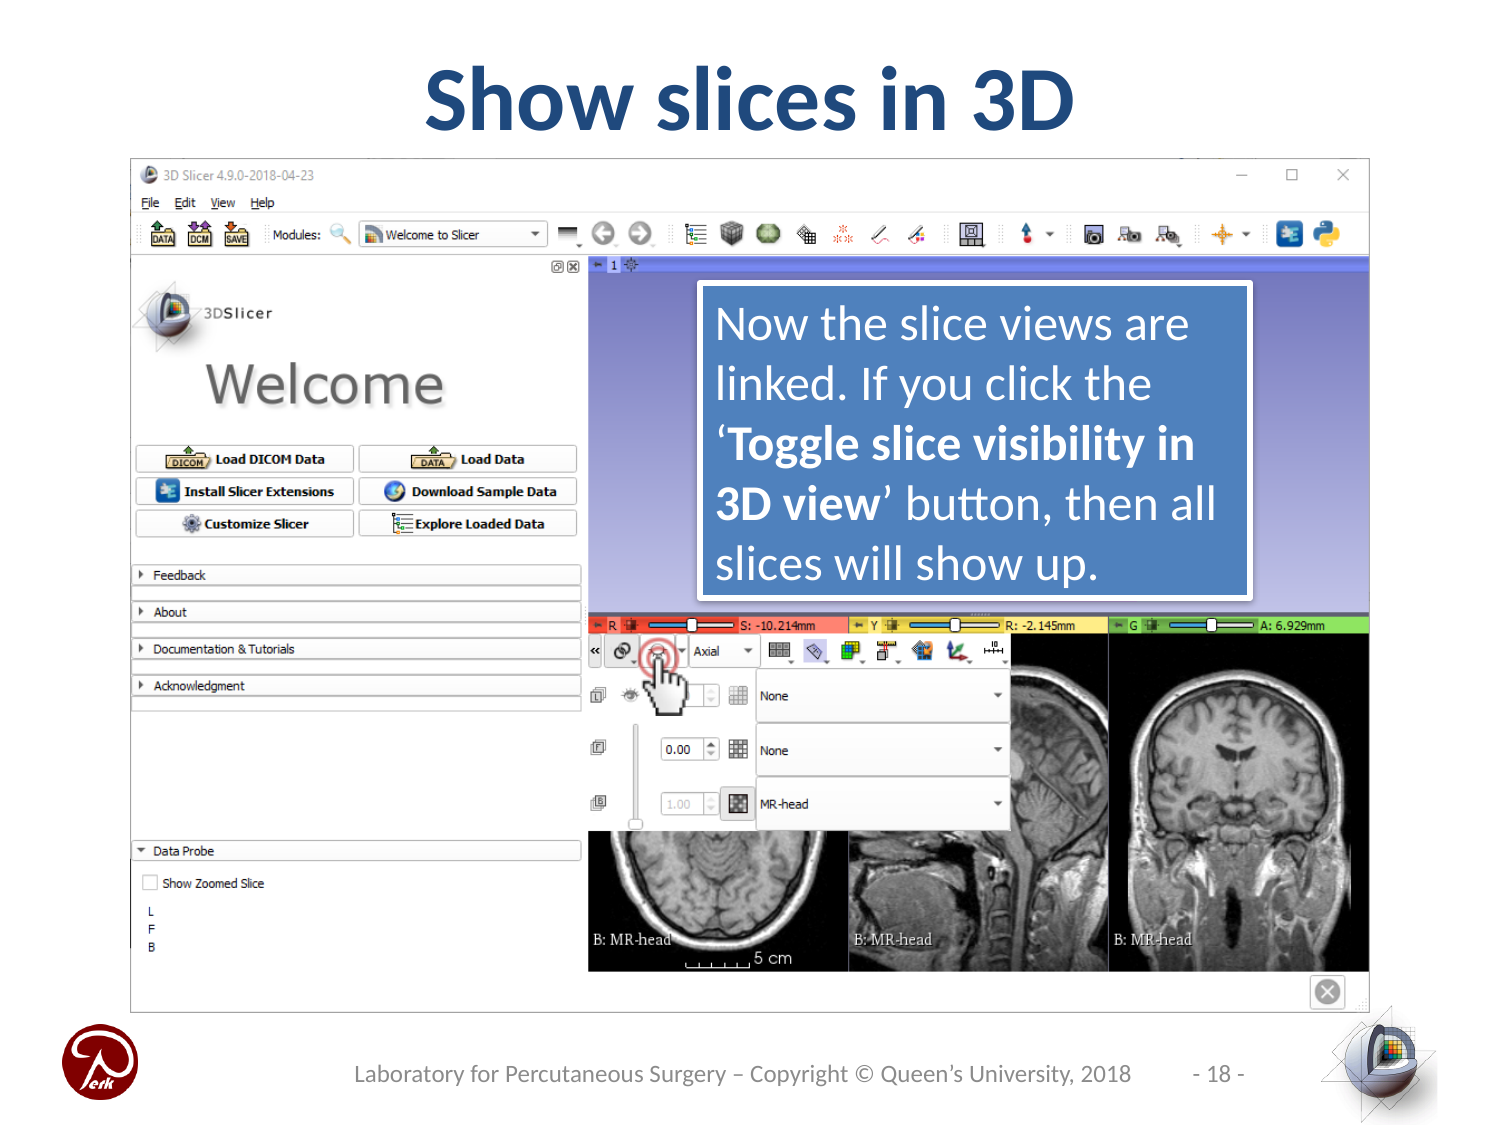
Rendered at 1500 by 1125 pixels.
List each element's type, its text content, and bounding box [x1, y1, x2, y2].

picture [62, 1024, 138, 1100]
picture [129, 158, 1438, 1125]
footer Laboratory for Percutaneous Surgery – Copyright © Queen’s University, 2018 [312, 1042, 1175, 1103]
title Show slices in 3D [74, 0, 1426, 188]
slide_number - 18 - [1175, 1042, 1263, 1103]
